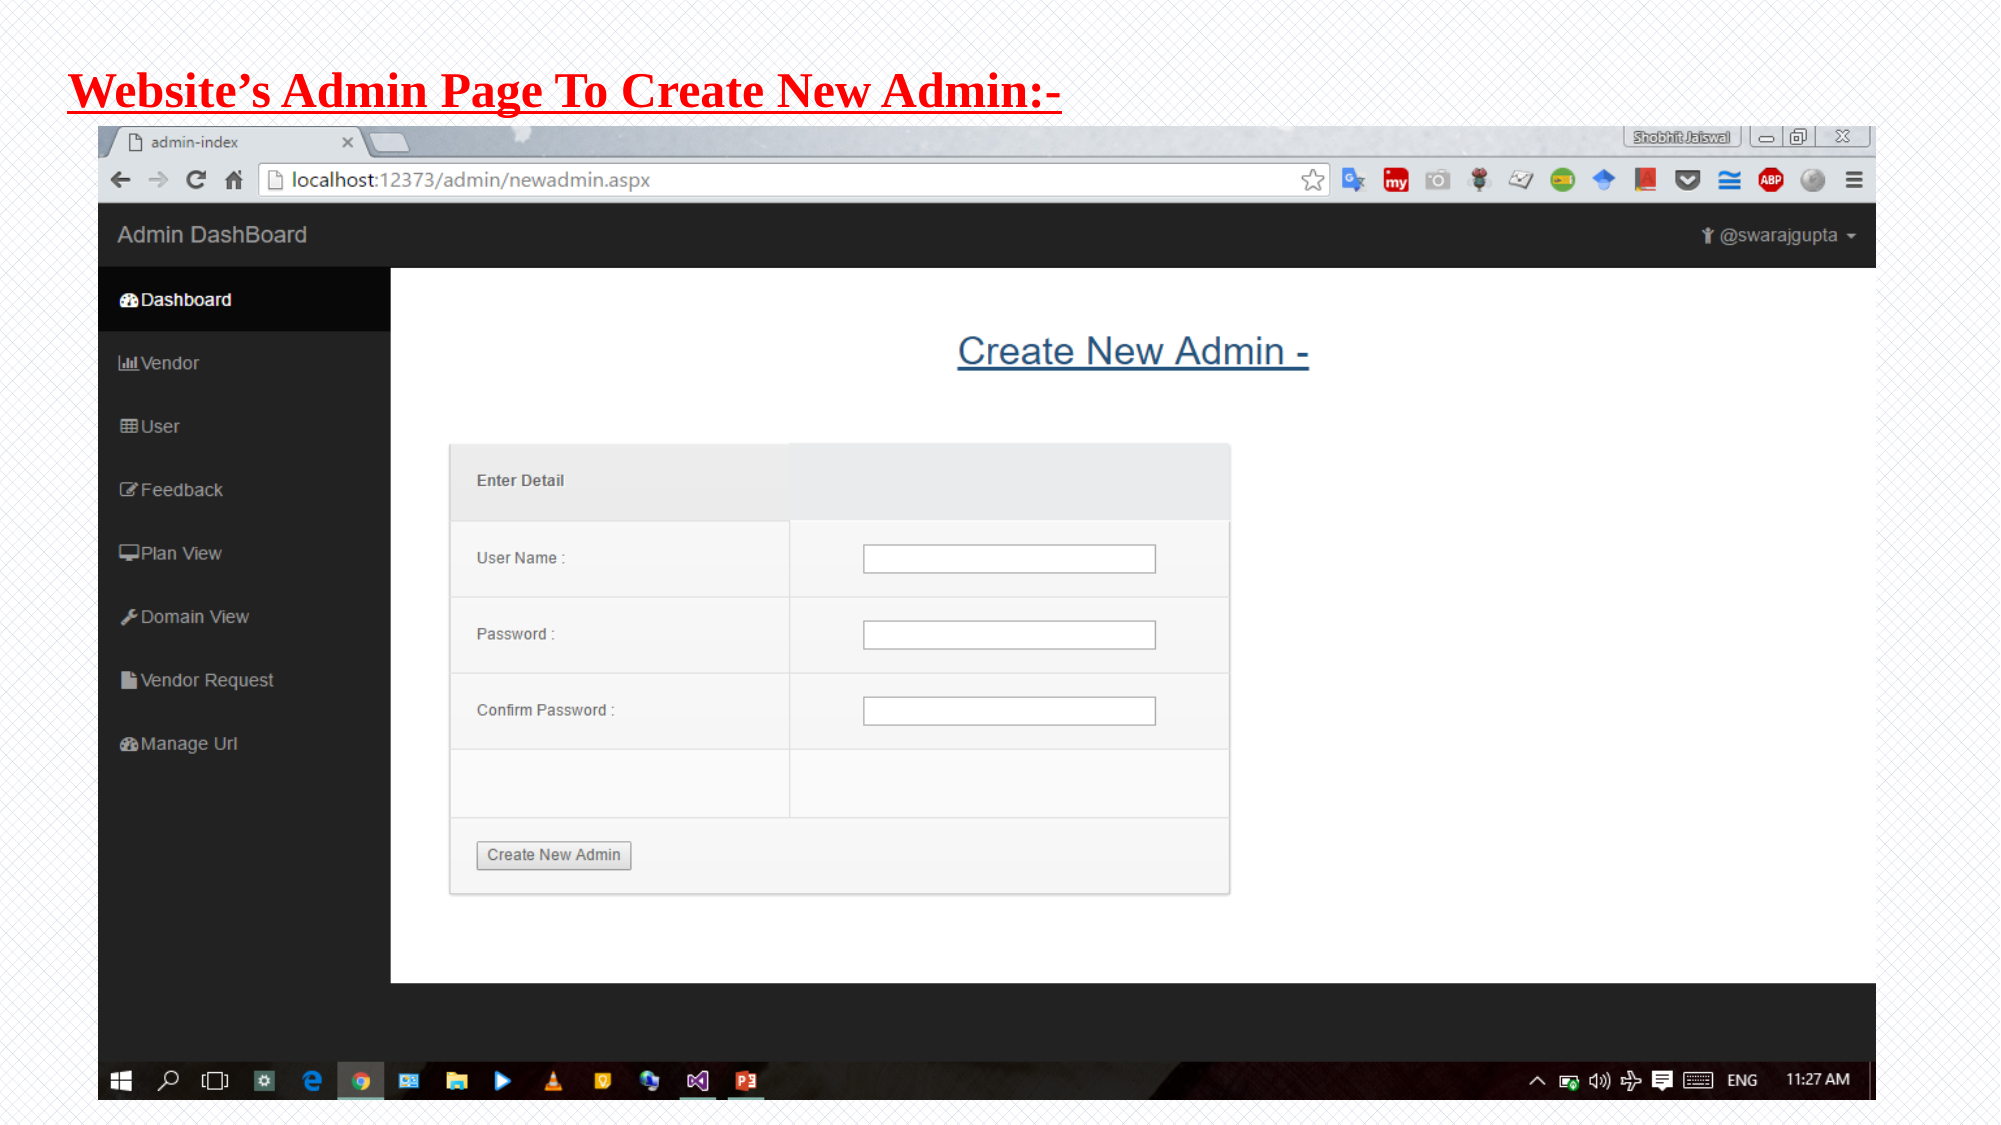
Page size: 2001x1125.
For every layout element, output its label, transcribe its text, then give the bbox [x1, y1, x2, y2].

text_box Website’s Admin Page To Create New Admin:- [52, 50, 1078, 126]
picture [98, 126, 1876, 1100]
